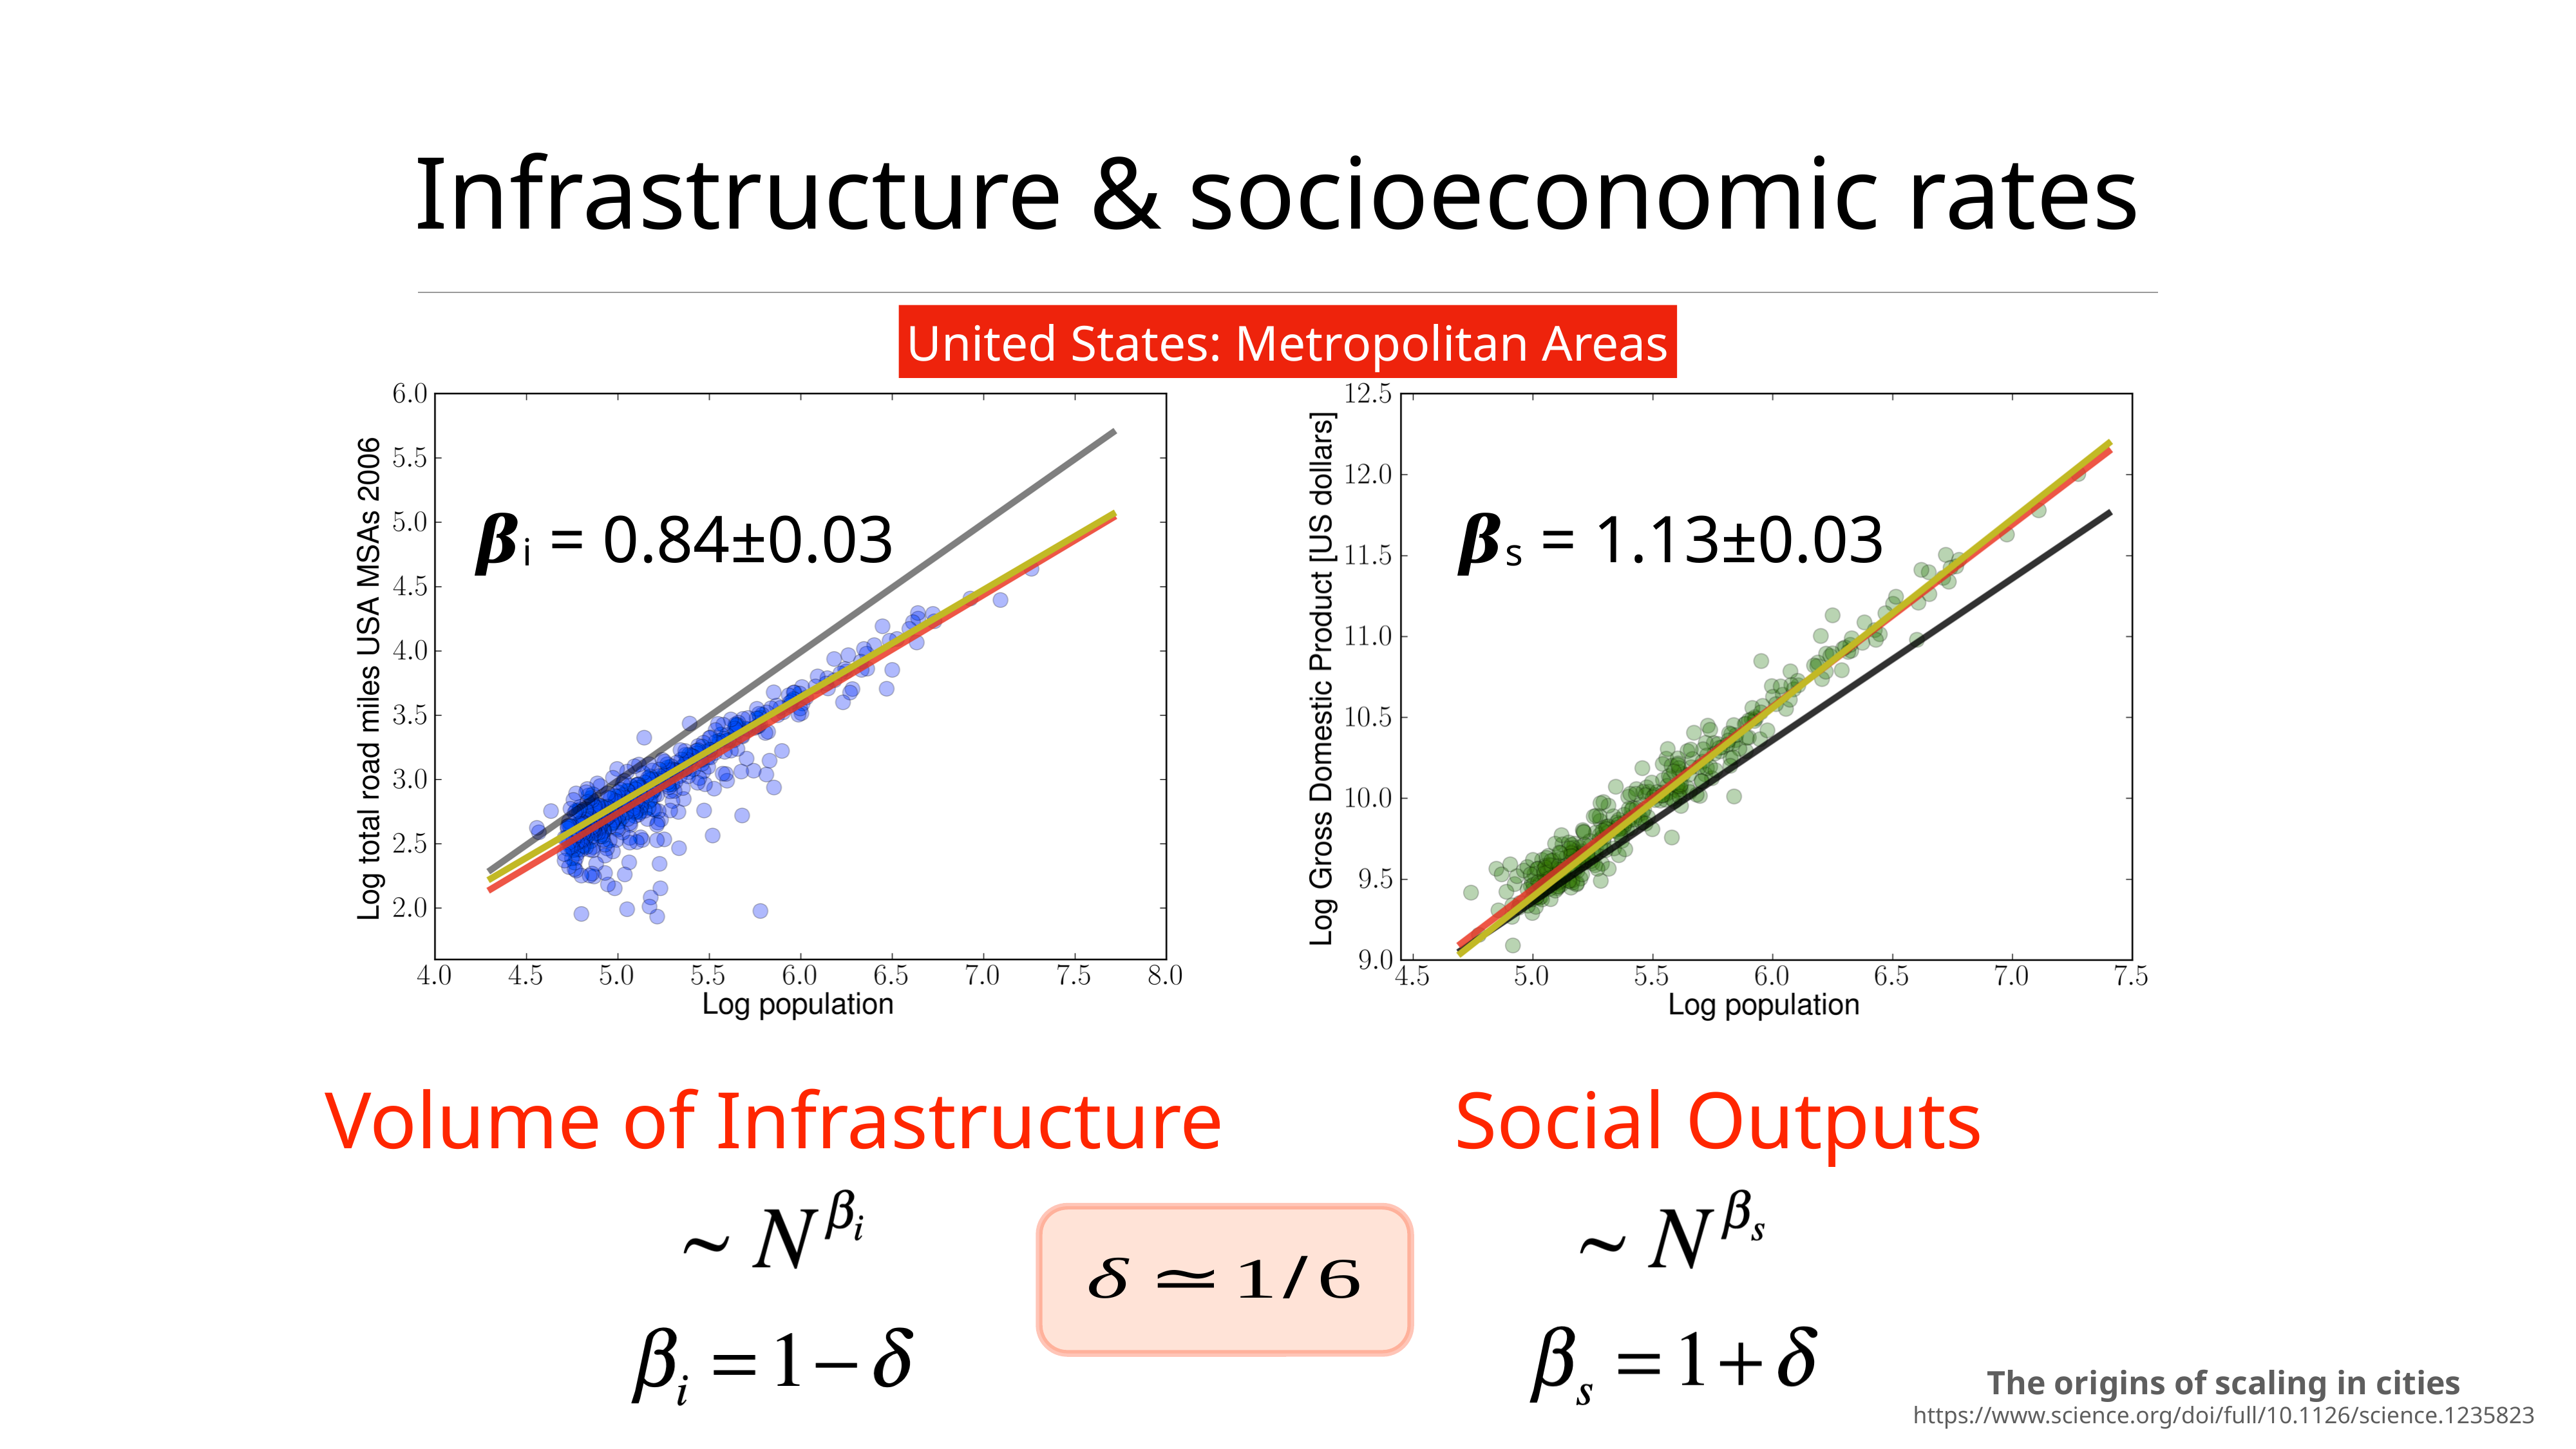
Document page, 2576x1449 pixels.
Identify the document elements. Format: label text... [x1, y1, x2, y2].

text_box Social Outputs [1446, 1063, 1991, 1172]
picture [1567, 1171, 1786, 1282]
text_box [1039, 1206, 1411, 1354]
title Infrastructure & socioeconomic rates [406, 48, 2170, 257]
text_box United States: Metropolitan Areas [898, 305, 1678, 378]
picture [1283, 323, 2227, 1031]
picture [620, 1313, 932, 1418]
text_box Volume of Infrastructure [317, 1063, 1233, 1172]
picture [670, 1171, 883, 1282]
text_box The origins of scaling in cities https://www.science.org/doi/full/10.1126/science.1235823 [1908, 1356, 2541, 1434]
text_box [1086, 1247, 1363, 1312]
picture [1518, 1312, 1837, 1417]
picture [317, 322, 1261, 1031]
